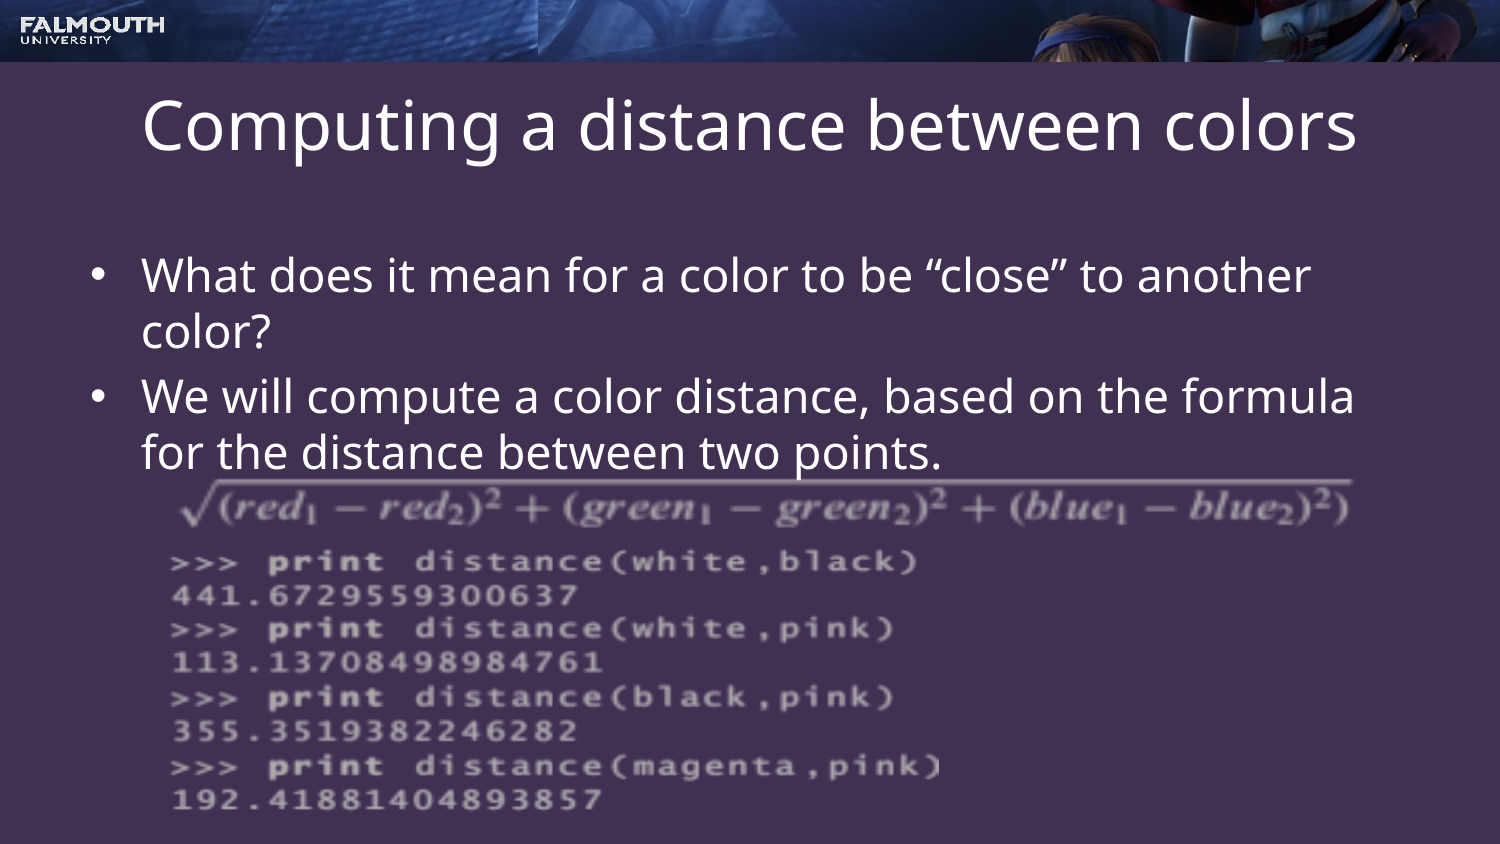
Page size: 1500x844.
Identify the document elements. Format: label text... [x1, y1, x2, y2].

picture [87, 459, 1375, 816]
picture [0, 0, 1500, 62]
title Computing a distance between colors [75, 52, 1425, 194]
list What does it mean for a color to be “close” to another color? We will compute a color distance, based on the formula for the distance between two points. [75, 238, 1425, 488]
